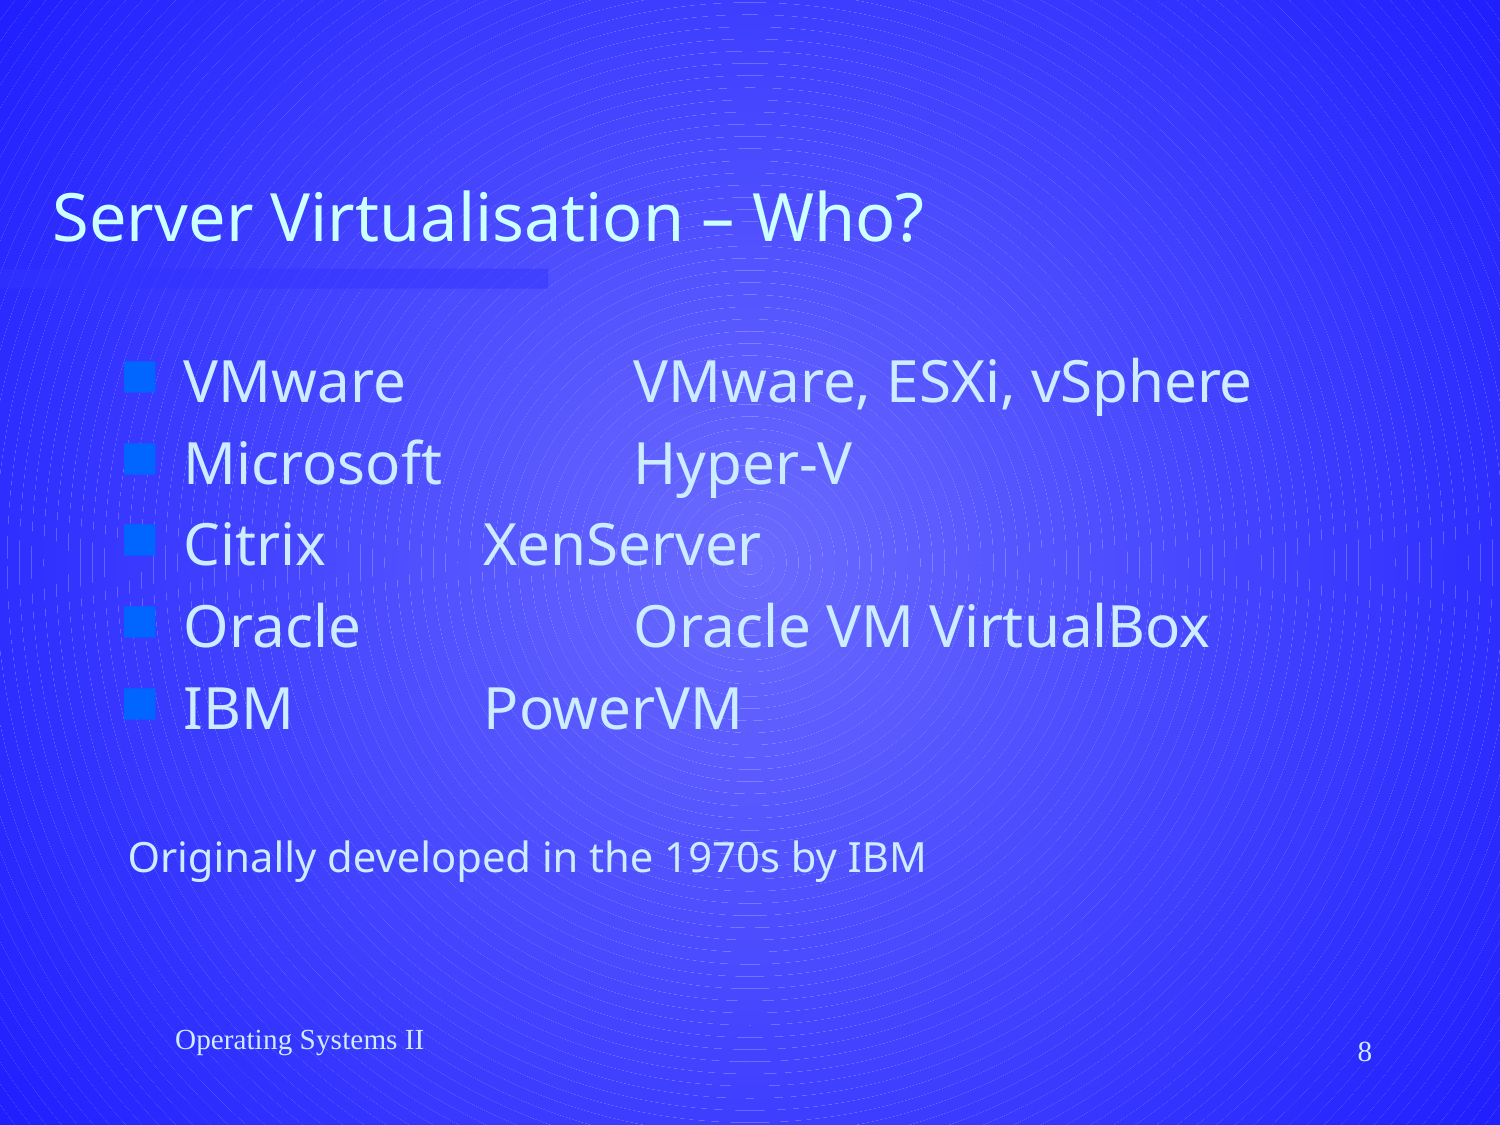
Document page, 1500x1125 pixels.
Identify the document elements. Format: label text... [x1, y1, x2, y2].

footer Operating Systems II [62, 1012, 538, 1088]
list VMware VMware, ESXi, vSphere Microsoft Hyper-V Citrix XenServer Oracle Oracle VM VirtualBox IBM PowerVM Originally developed in the 1970s by IBM [112, 336, 1388, 1012]
title Server Virtualisation – Who? [37, 75, 1313, 263]
slide_number 8 [1074, 1025, 1388, 1100]
